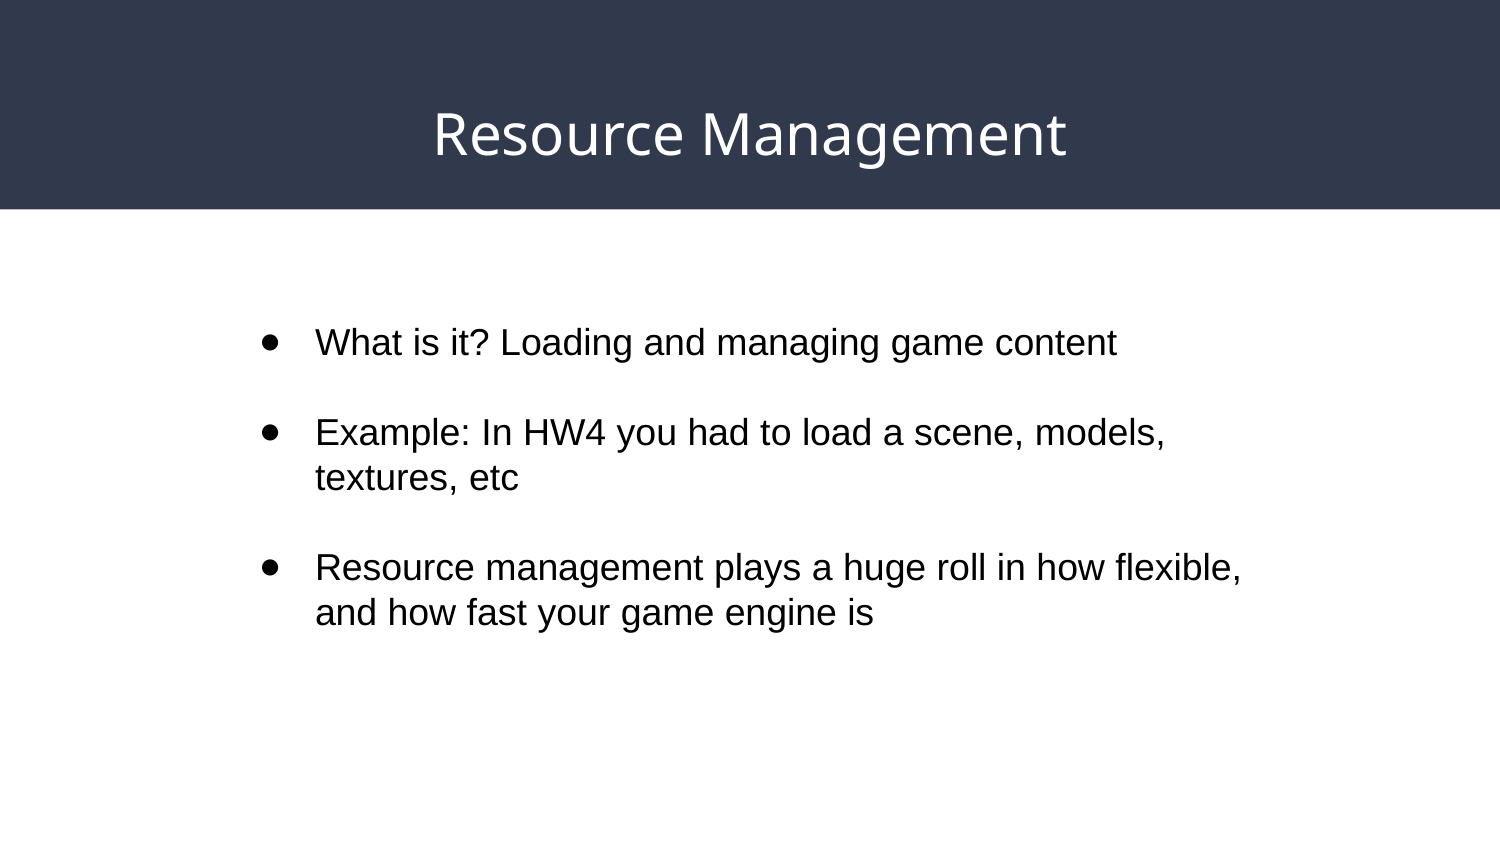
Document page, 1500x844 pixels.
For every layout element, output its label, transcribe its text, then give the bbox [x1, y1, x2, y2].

text_box What is it? Loading and managing game content Example: In HW4 you had to load a scene, models, textures, etc Resource management plays a huge roll in how flexible, and how fast your game engine is [225, 303, 1275, 757]
title Resource Management [51, 82, 1449, 185]
